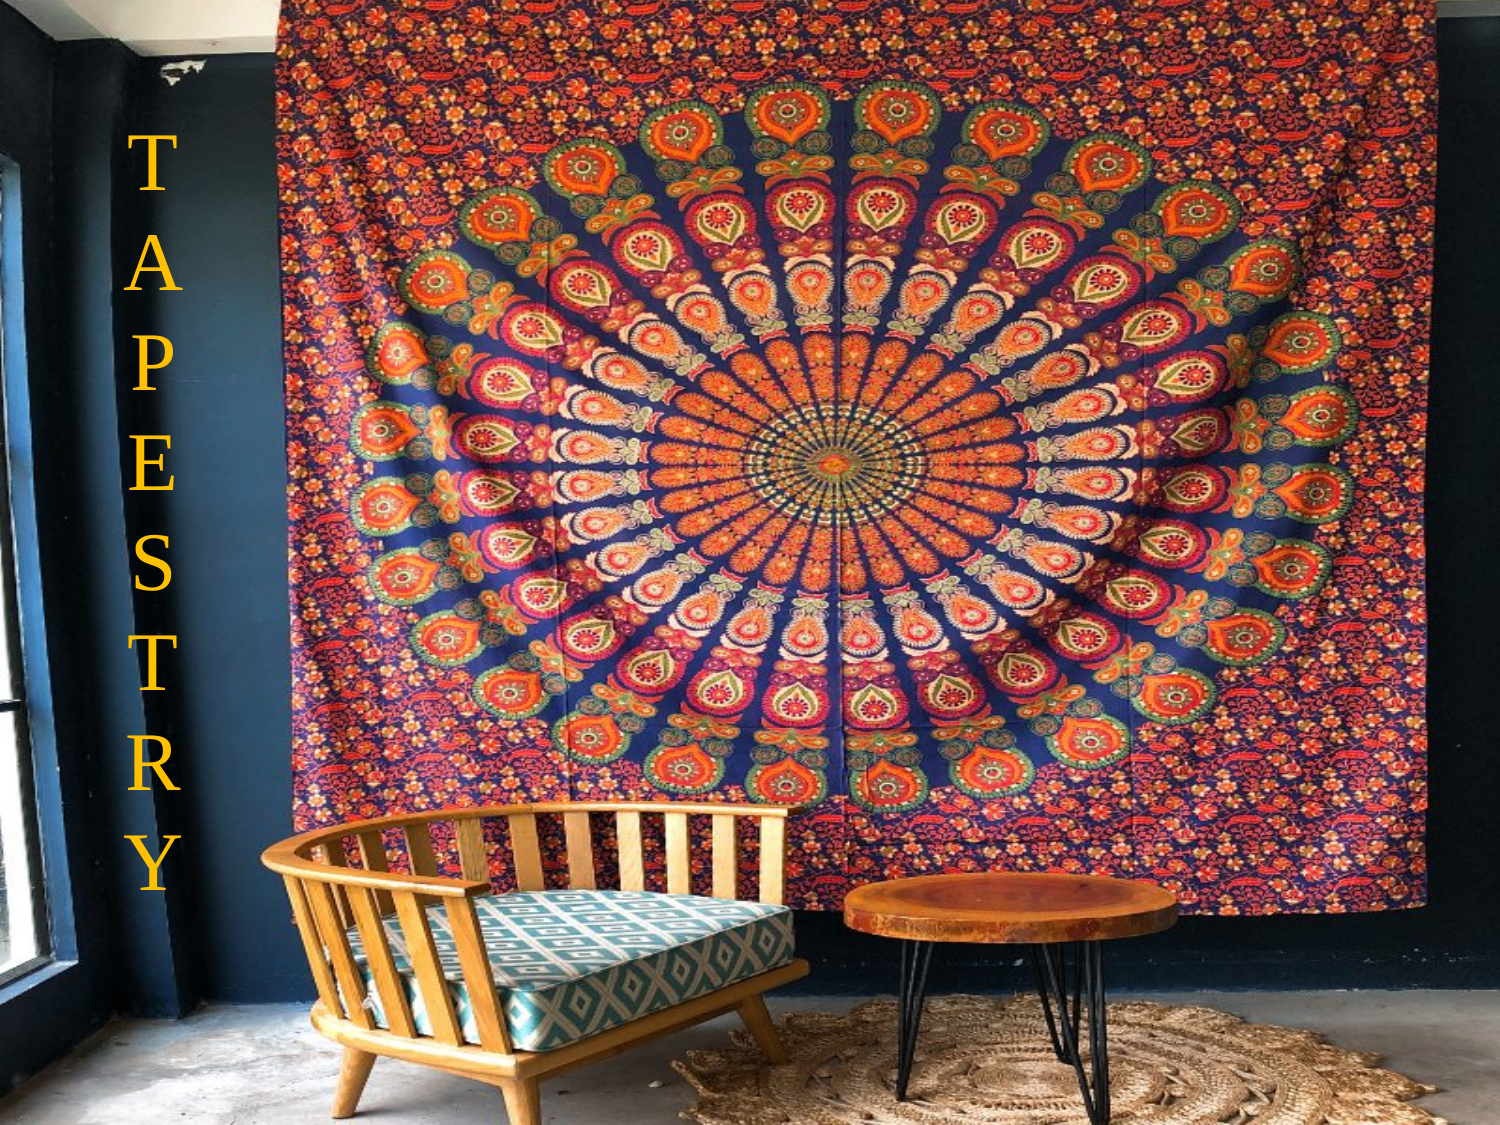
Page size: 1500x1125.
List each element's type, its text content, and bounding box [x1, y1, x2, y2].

text_box T A P E S T R Y [65, 99, 241, 1060]
picture [0, 0, 1500, 1125]
